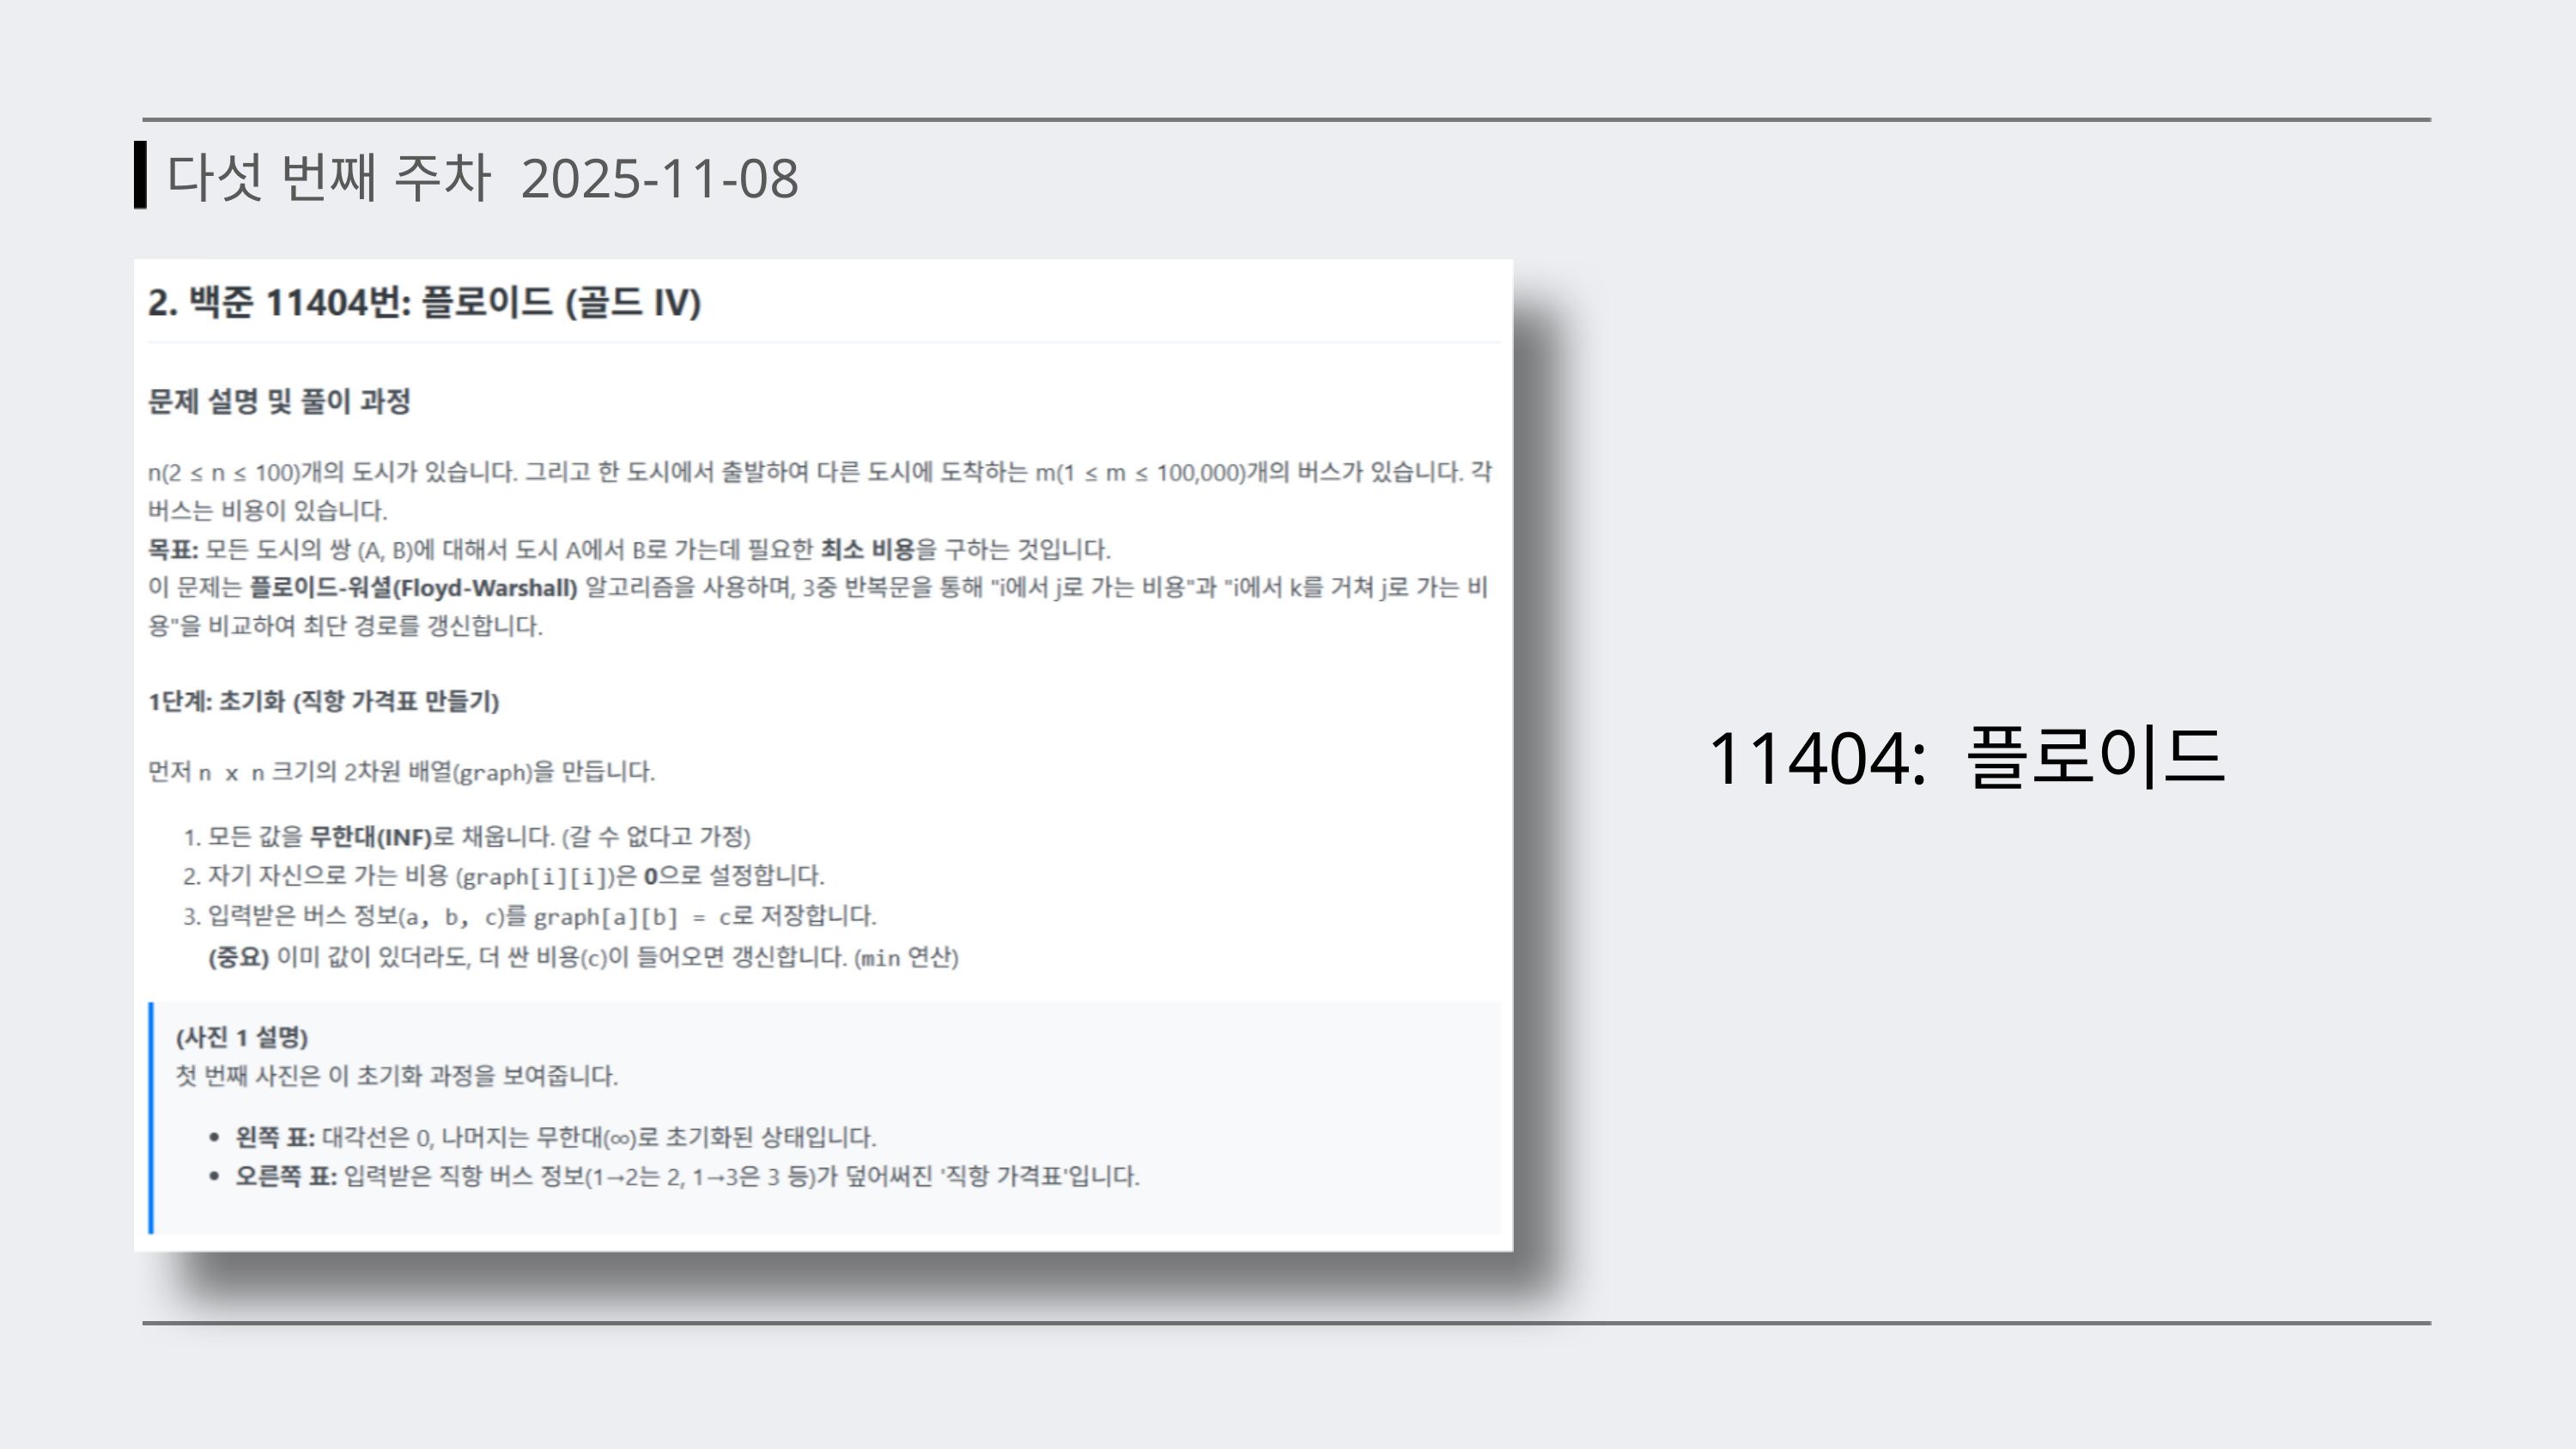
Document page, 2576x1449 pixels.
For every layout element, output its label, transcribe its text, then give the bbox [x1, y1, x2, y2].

picture [133, 141, 148, 209]
picture [133, 258, 1514, 1252]
picture [143, 1321, 2432, 1325]
text_box 다섯 번째 주차 2025-11-08 [166, 139, 2451, 215]
picture [143, 118, 2432, 122]
text_box 11404: 플로이드 [1706, 677, 2272, 779]
